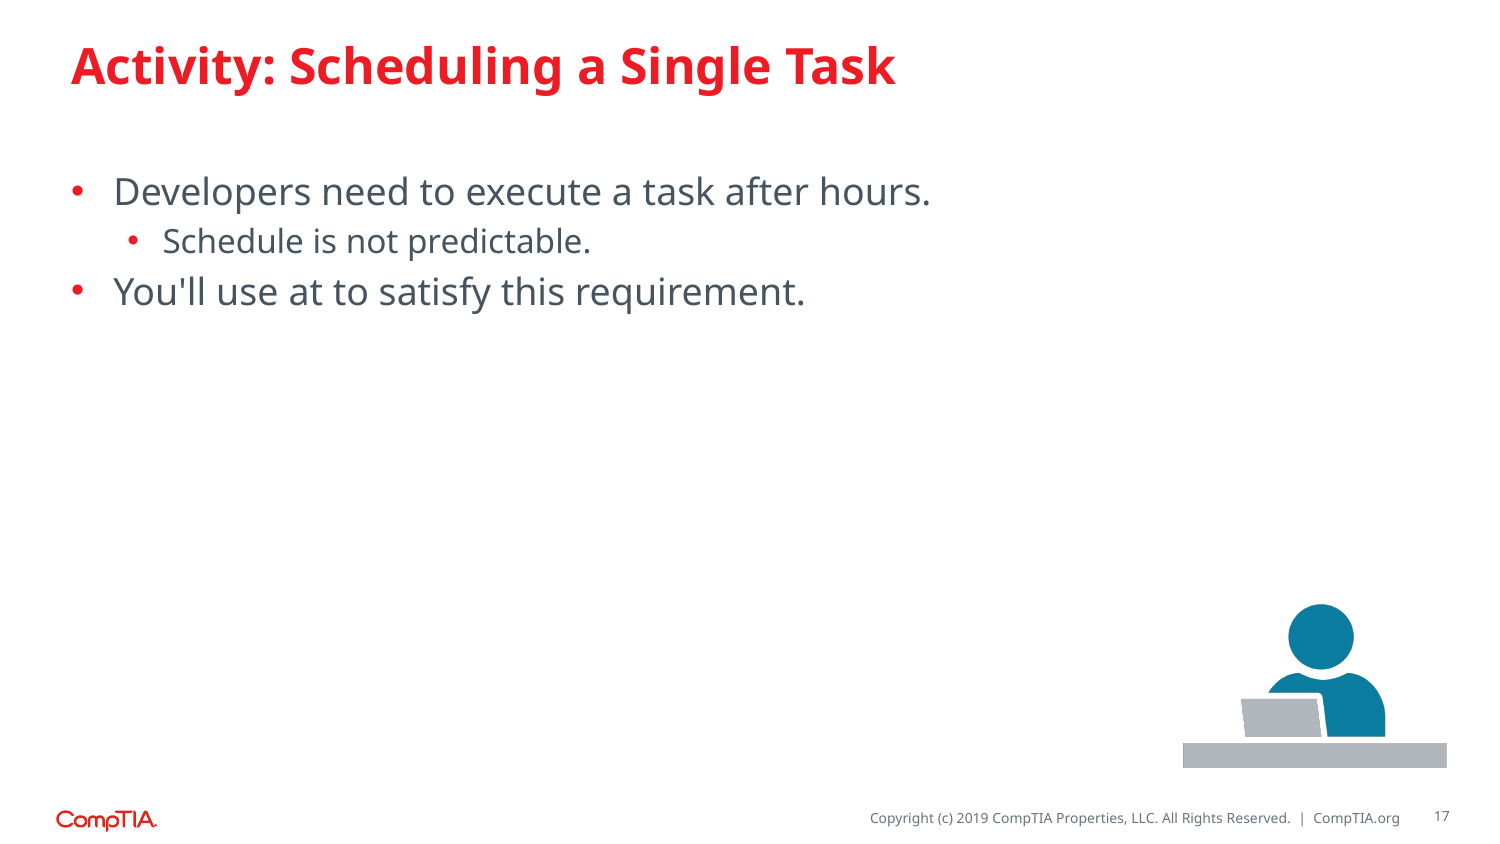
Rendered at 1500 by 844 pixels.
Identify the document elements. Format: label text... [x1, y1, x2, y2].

list Developers need to execute a task after hours. Schedule is not predictable. You'll use at to satisfy this requirement. [56, 160, 1444, 768]
title Activity: Scheduling a Single Task [56, 12, 1350, 117]
slide_number 17 [1407, 800, 1450, 835]
